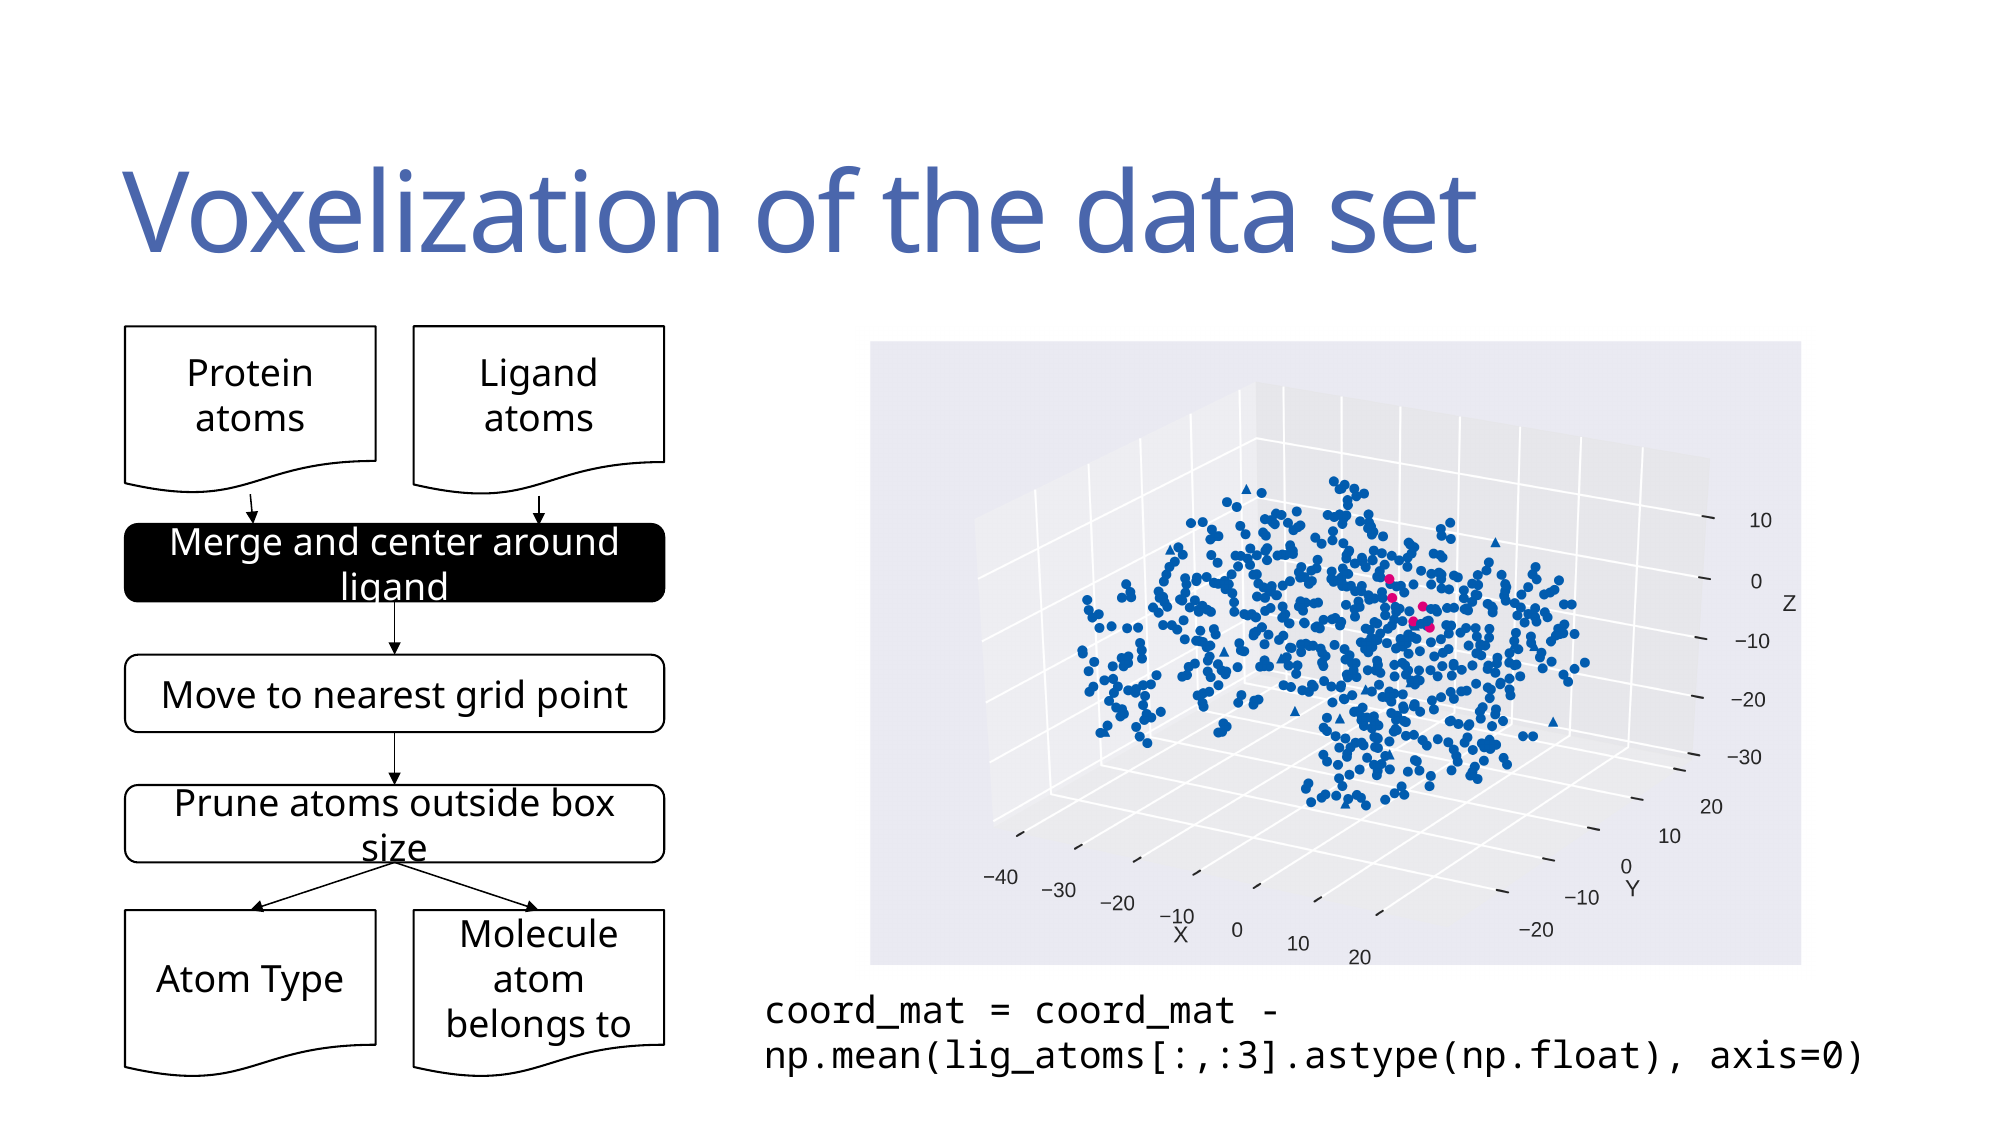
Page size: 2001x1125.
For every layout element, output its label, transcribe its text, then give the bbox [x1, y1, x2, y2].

text_box Atom Type [123, 909, 377, 1077]
picture [855, 326, 1816, 980]
text_box Move to nearest grid point [123, 653, 666, 734]
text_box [394, 862, 540, 911]
text_box Prune atoms outside box size [123, 783, 666, 864]
text_box Protein atoms [123, 325, 377, 494]
title Voxelization of the data set [107, 81, 1875, 354]
text_box Molecule atom belongs to [412, 909, 666, 1077]
text_box Merge and center around ligand [123, 522, 666, 603]
text_box coord_mat = coord_mat - np.mean(lig_atoms[:,:3].astype(np.float), axis=0) [749, 979, 1923, 1084]
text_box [249, 862, 394, 911]
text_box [250, 482, 254, 525]
text_box Ligand atoms [412, 325, 666, 495]
